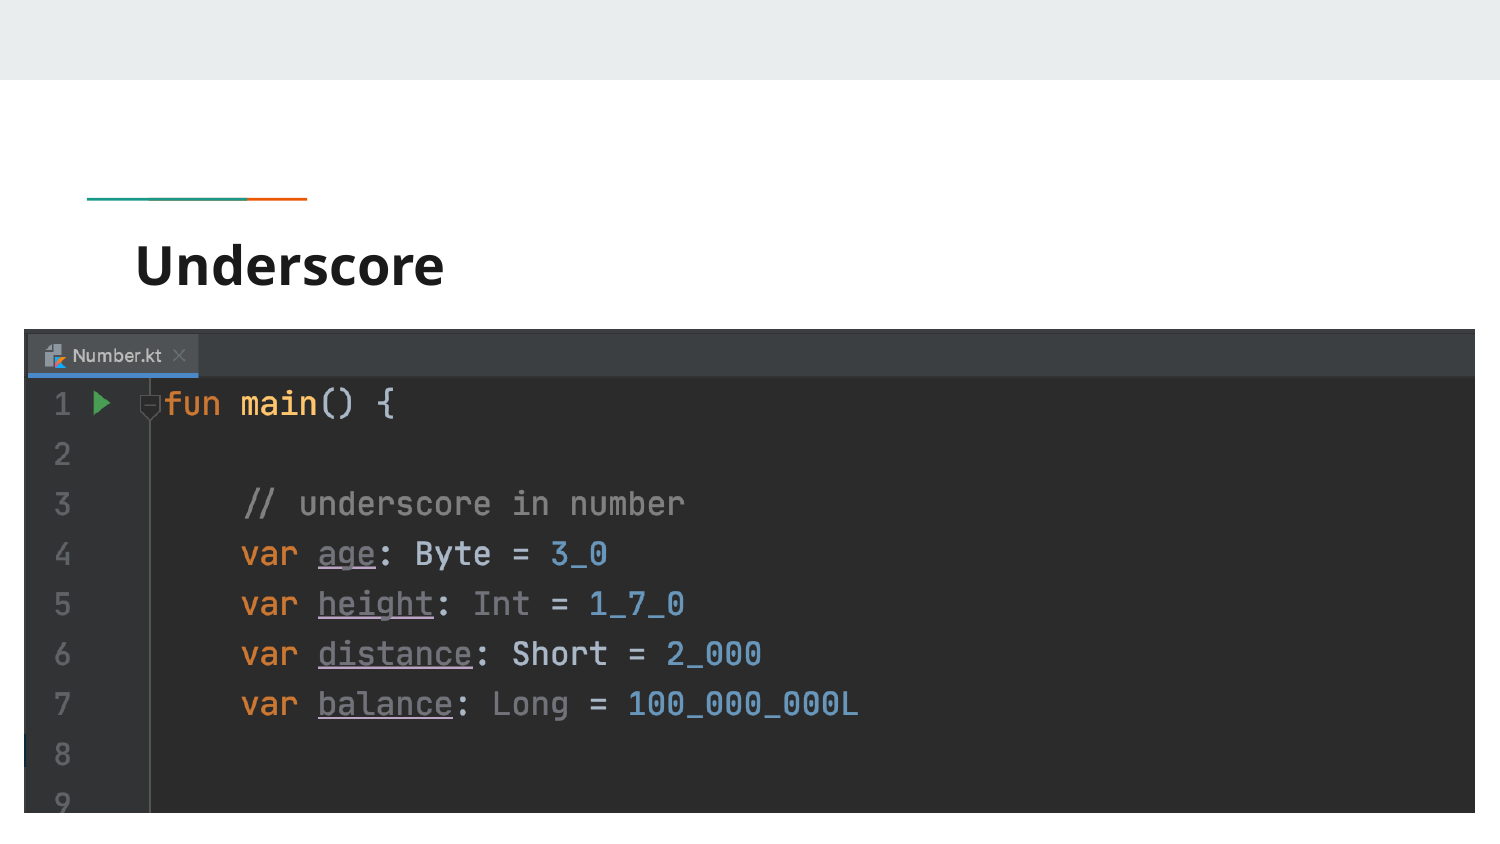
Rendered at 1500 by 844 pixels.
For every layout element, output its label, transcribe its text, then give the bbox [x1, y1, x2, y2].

title Underscore [119, 216, 1381, 305]
picture [24, 328, 1476, 813]
